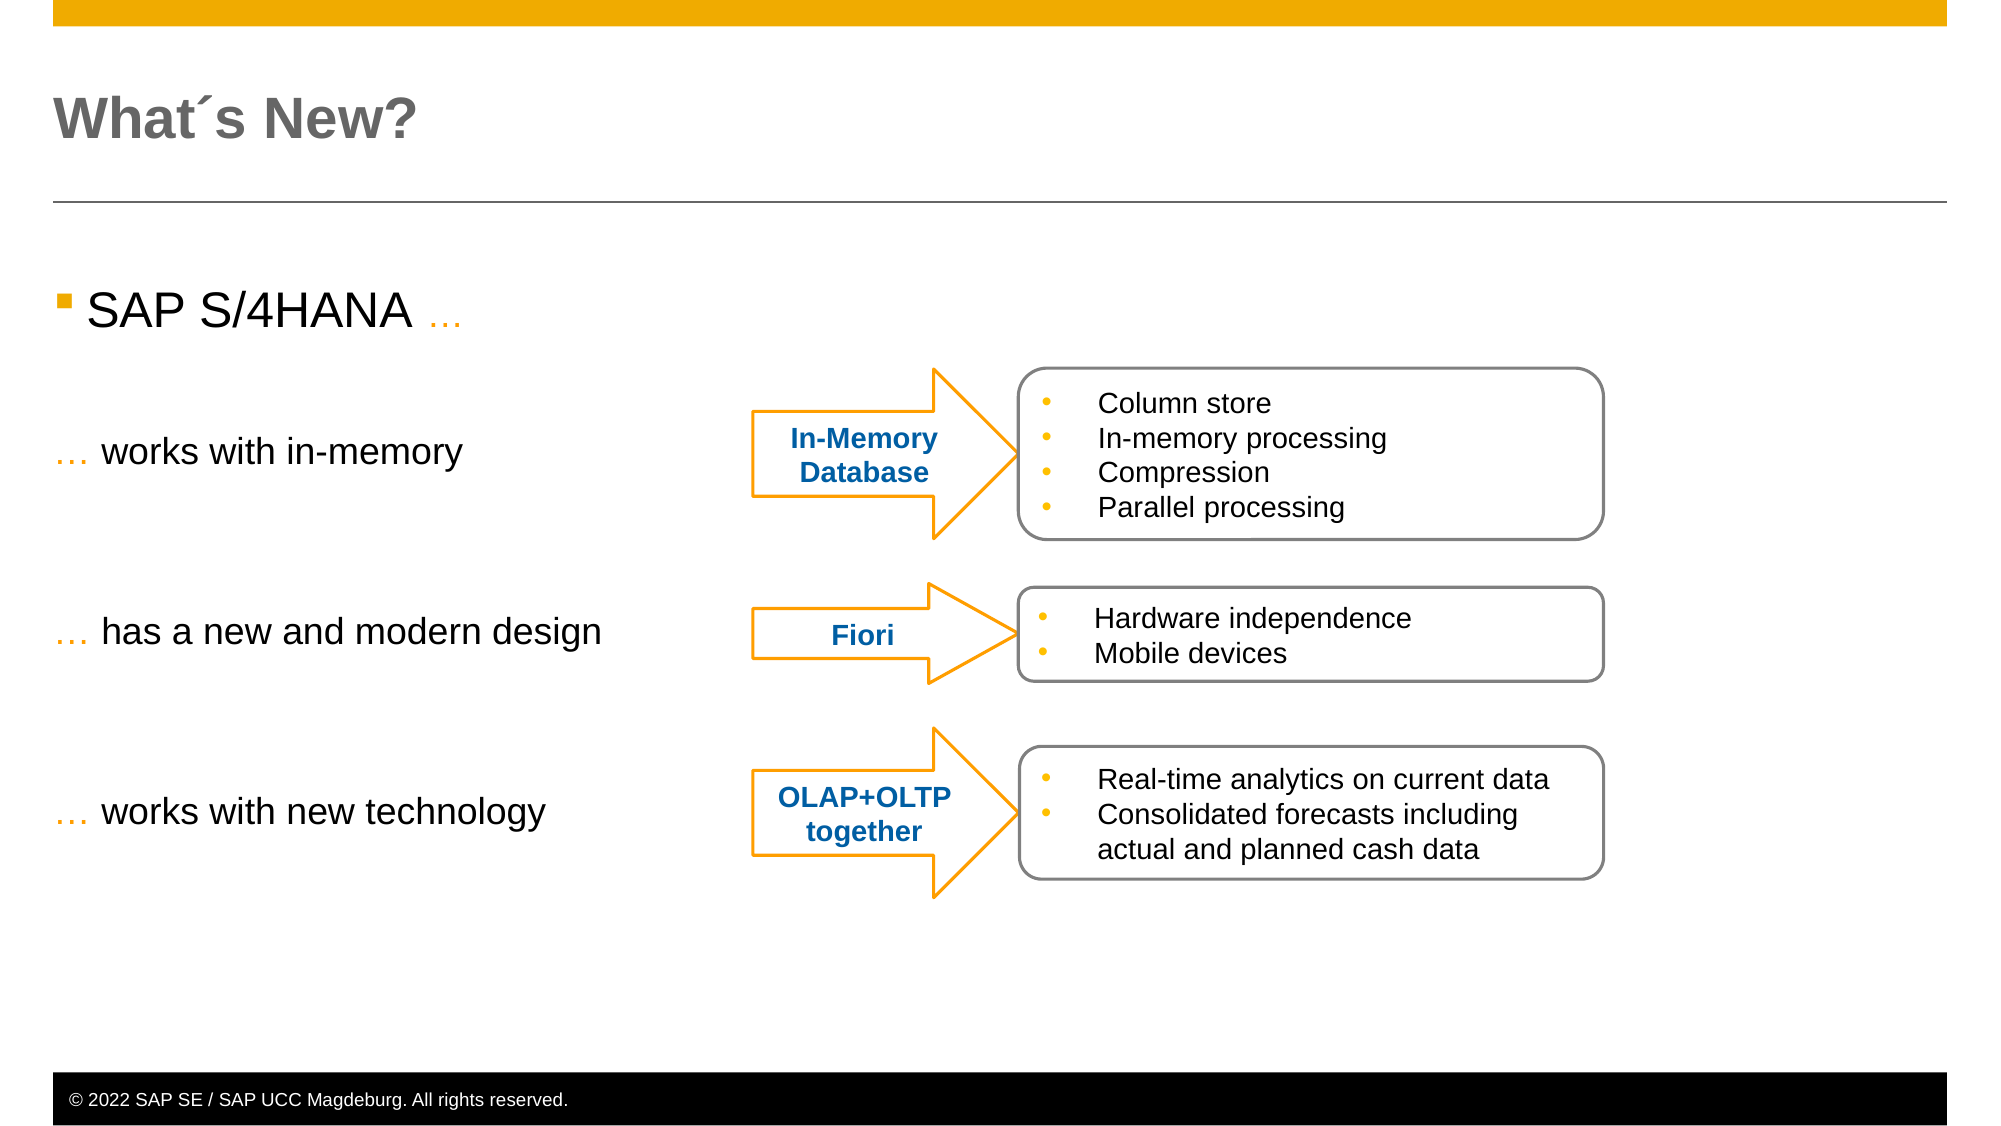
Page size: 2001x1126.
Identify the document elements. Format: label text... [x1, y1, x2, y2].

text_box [752, 366, 1604, 899]
title What´s New? [53, 53, 1947, 178]
list SAP S/4HANA … … works with in-memory … has a new and modern design … works with new technology [53, 277, 983, 998]
